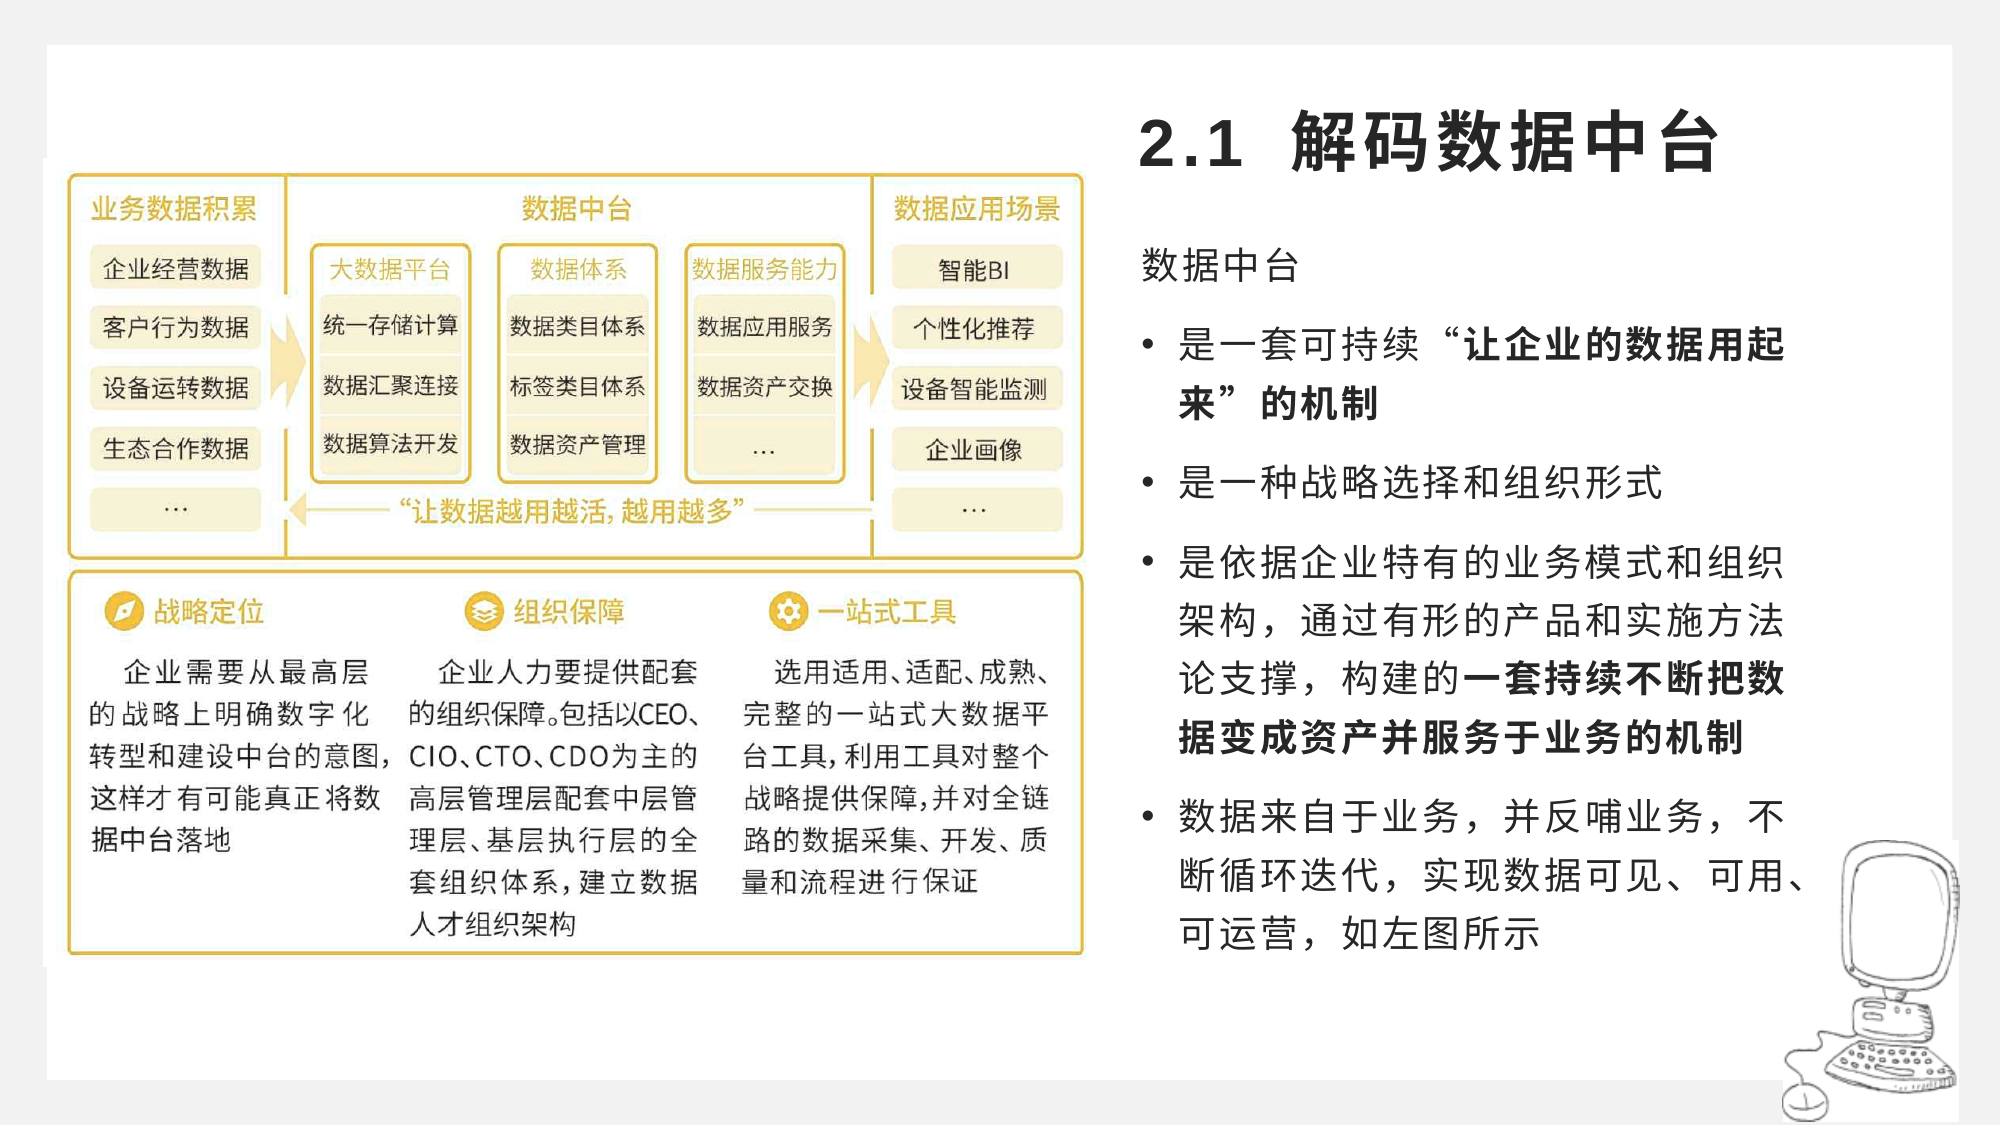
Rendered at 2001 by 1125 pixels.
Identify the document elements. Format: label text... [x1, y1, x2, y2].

title 2.1 解码数据中台 [1122, 80, 1828, 200]
picture [1782, 840, 1960, 1122]
list 数据中台 是一套可持续“让企业的数据用起来”的机制 是一种战略选择和组织形式 是依据企业特有的业务模式和组织架构，通过有形的产品和实施方法论支撑，构建的一套持续不断把数据变成资产并服务于业务的机制 数据来自于业务，并反哺业务，不断循环迭代，实现数据可见、可用、可运营，如左图所示 [1124, 228, 1825, 978]
picture [43, 158, 1106, 967]
